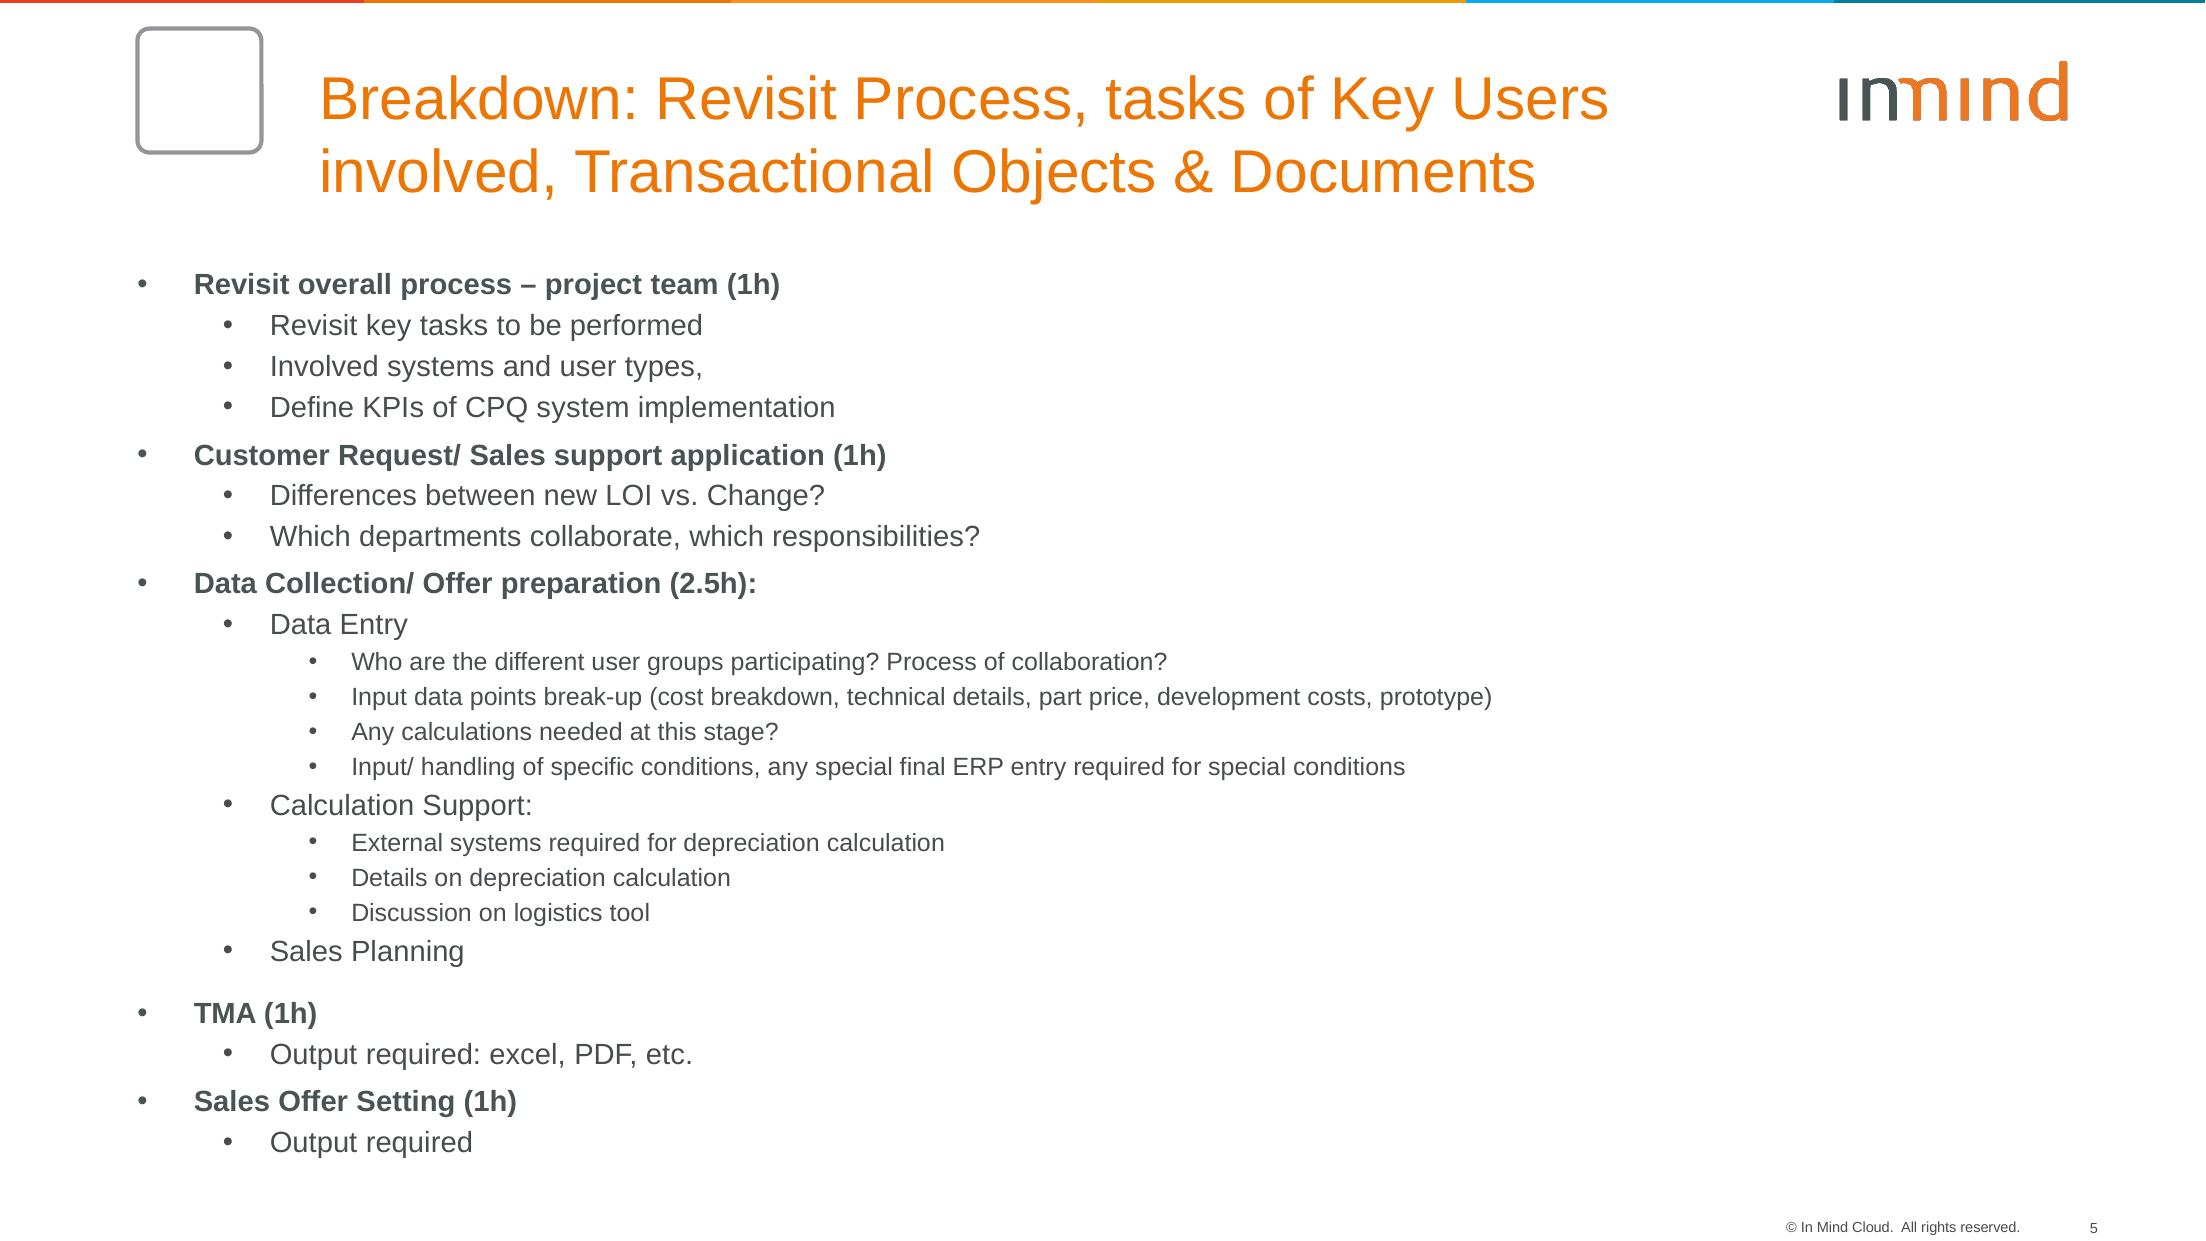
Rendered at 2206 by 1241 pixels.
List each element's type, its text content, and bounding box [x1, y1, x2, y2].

list Breakdown: Revisit Process, tasks of Key Users involved, Transactional Objects & Documents [319, 59, 1638, 123]
picture [1826, 52, 2080, 129]
list Revisit overall process – project team (1h) Revisit key tasks to be performed Involved systems and user types, Define KPIs of CPQ system implementation Customer Request/ Sales support application (1h) Differences between new LOI vs. Change? Which departments collaborate, which responsibilities? Data Collection/ Offer preparation (2.5h): Data Entry Who are the different user groups participating? Process of collaboration? Input data points break-up (cost breakdown, technical details, part price, development costs, prototype) Any calculations needed at this stage? Input/ handling of specific conditions, any special final ERP entry required for special conditions Calculation Support: External systems required for depreciation calculation Details on depreciation calculation Discussion on logistics tool Sales Planning TMA (1h) Output required: excel, PDF, etc. Sales Offer Setting (1h) Output required [137, 265, 2068, 1211]
